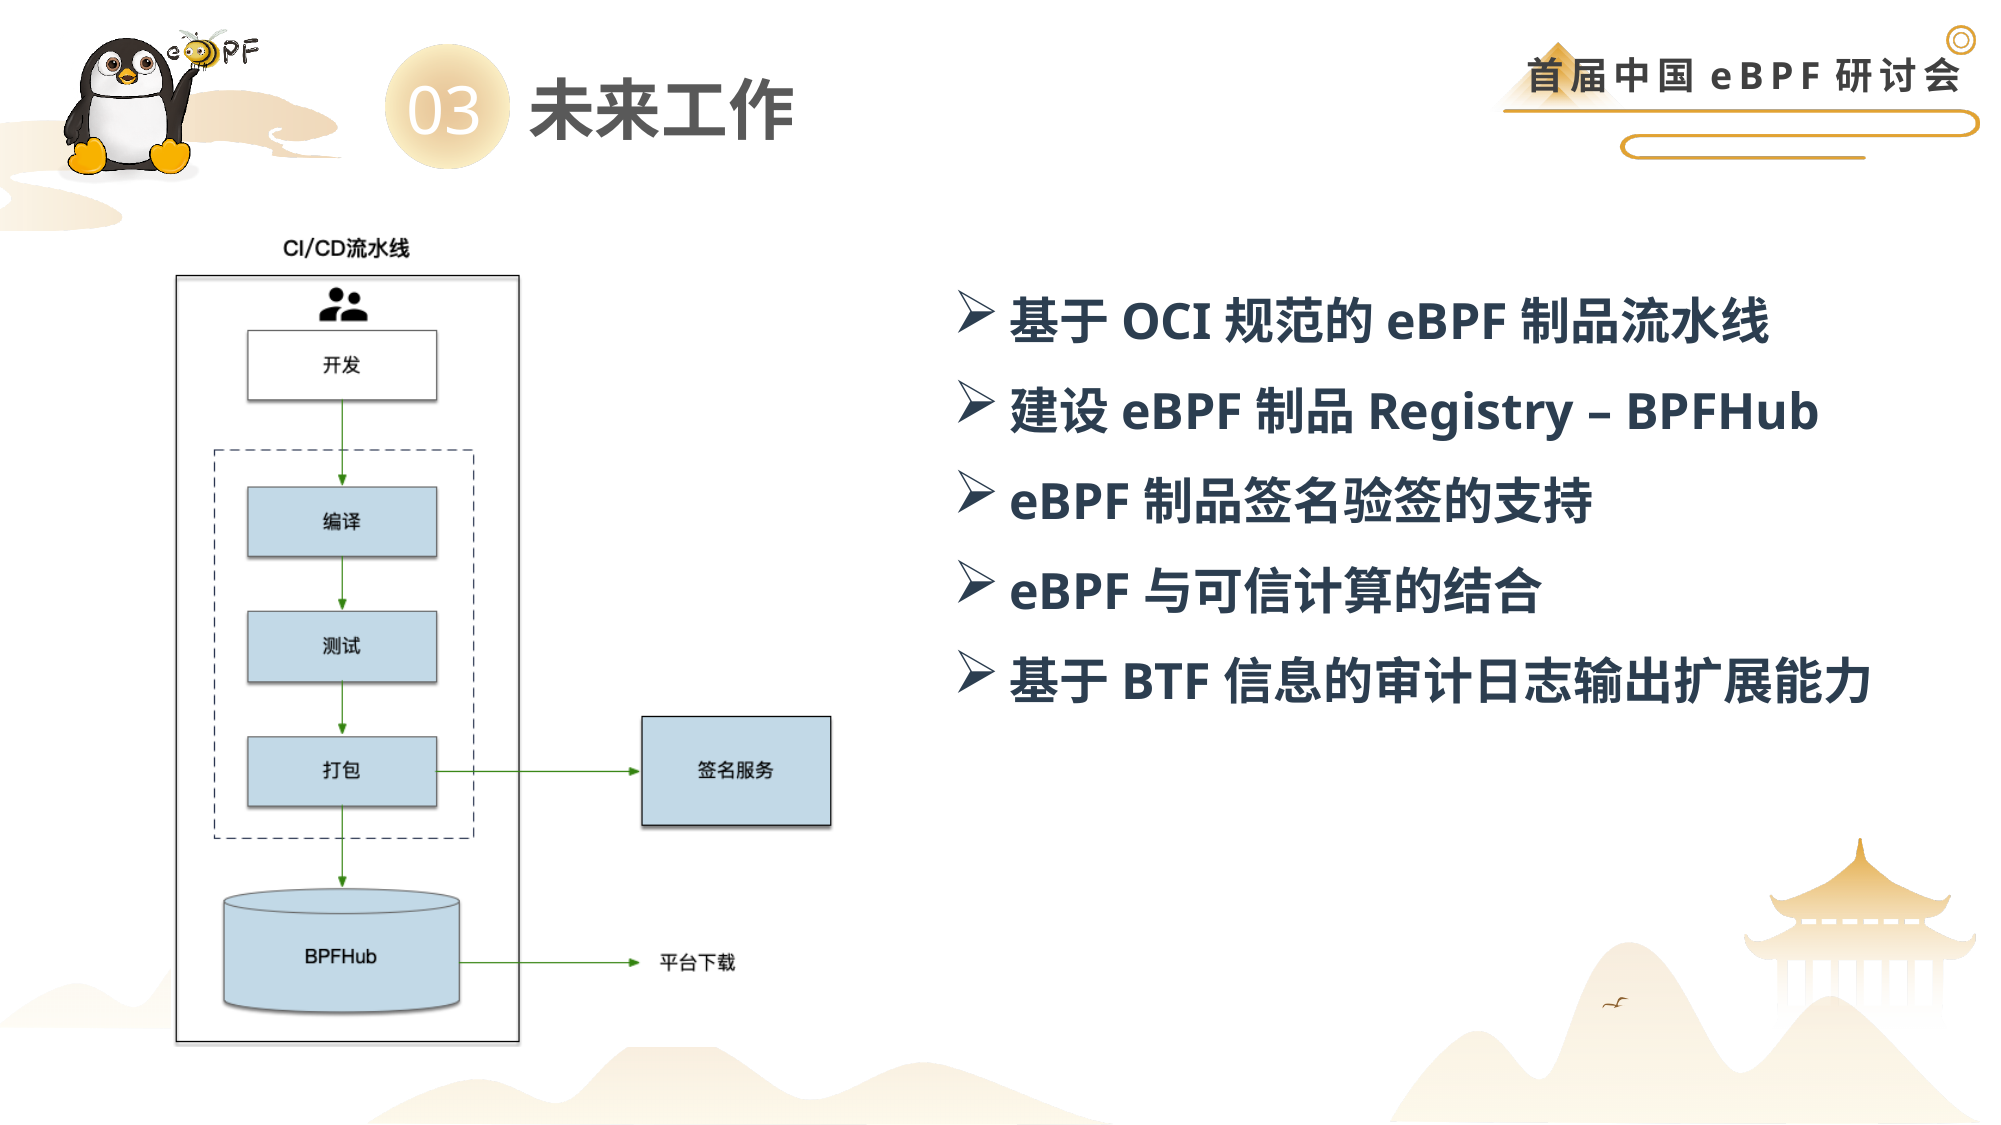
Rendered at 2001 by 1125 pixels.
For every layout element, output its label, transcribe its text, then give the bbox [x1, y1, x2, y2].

text_box 首届中国eBPF研讨会 [1629, 44, 1988, 105]
picture [0, 0, 1113, 1125]
picture [1390, 838, 1980, 1124]
text_box 基于OCI规范的eBPF制品流水线 建设eBPF制品Registry – BPFHub eBPF制品签名验签的支持 eBPF与可信计算的结合 基于BTF信息的审计日志输出扩展能力 [938, 252, 1893, 717]
text_box 未来工作 [555, 60, 1113, 156]
picture [1489, 42, 1980, 160]
picture [1946, 25, 1976, 55]
